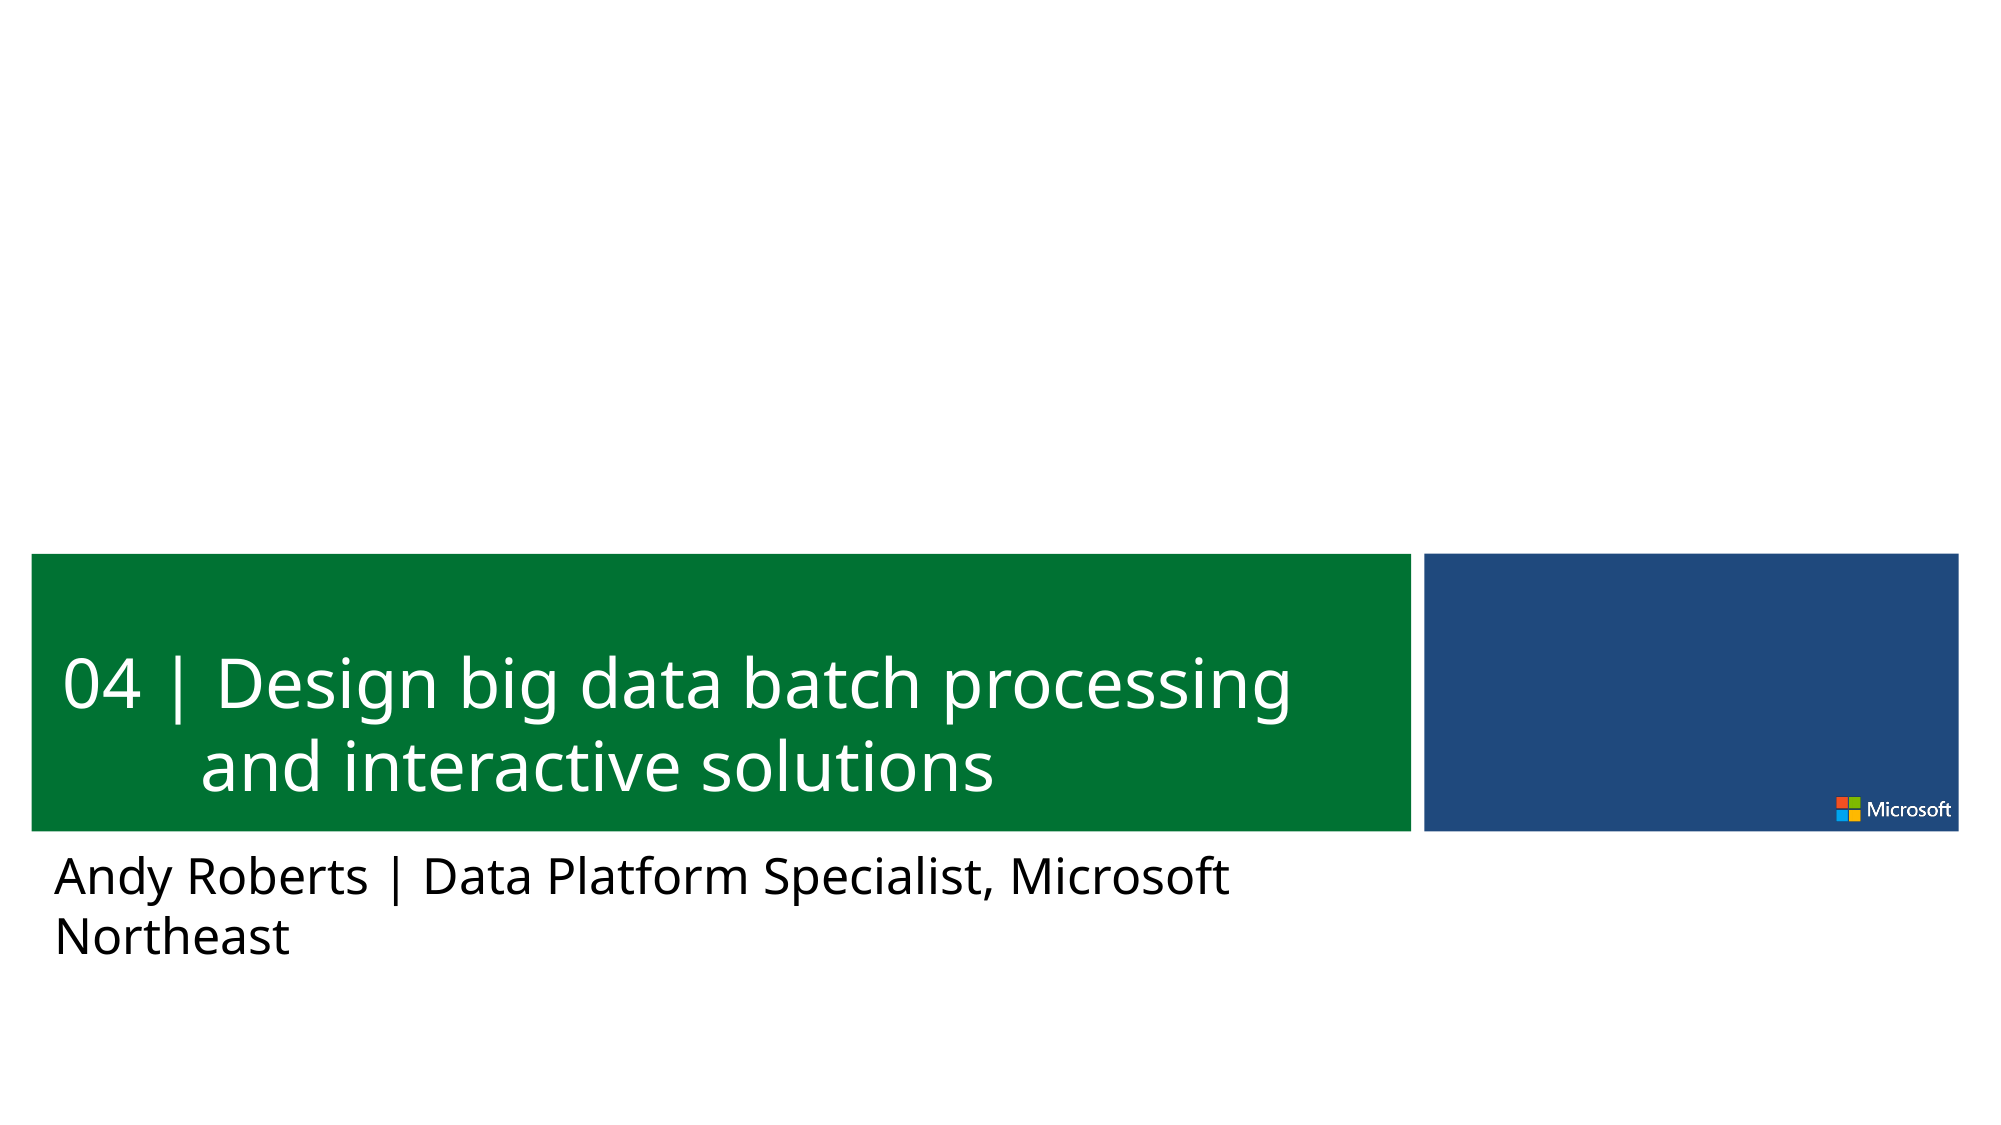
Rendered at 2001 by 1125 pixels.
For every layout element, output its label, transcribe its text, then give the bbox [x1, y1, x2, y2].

picture [1834, 790, 1956, 827]
list 04 | Design big data batch processing and interactive solutions [47, 568, 1396, 813]
subtitle Andy Roberts | Data Platform Specialist, Microsoft Northeast [31, 841, 1485, 987]
